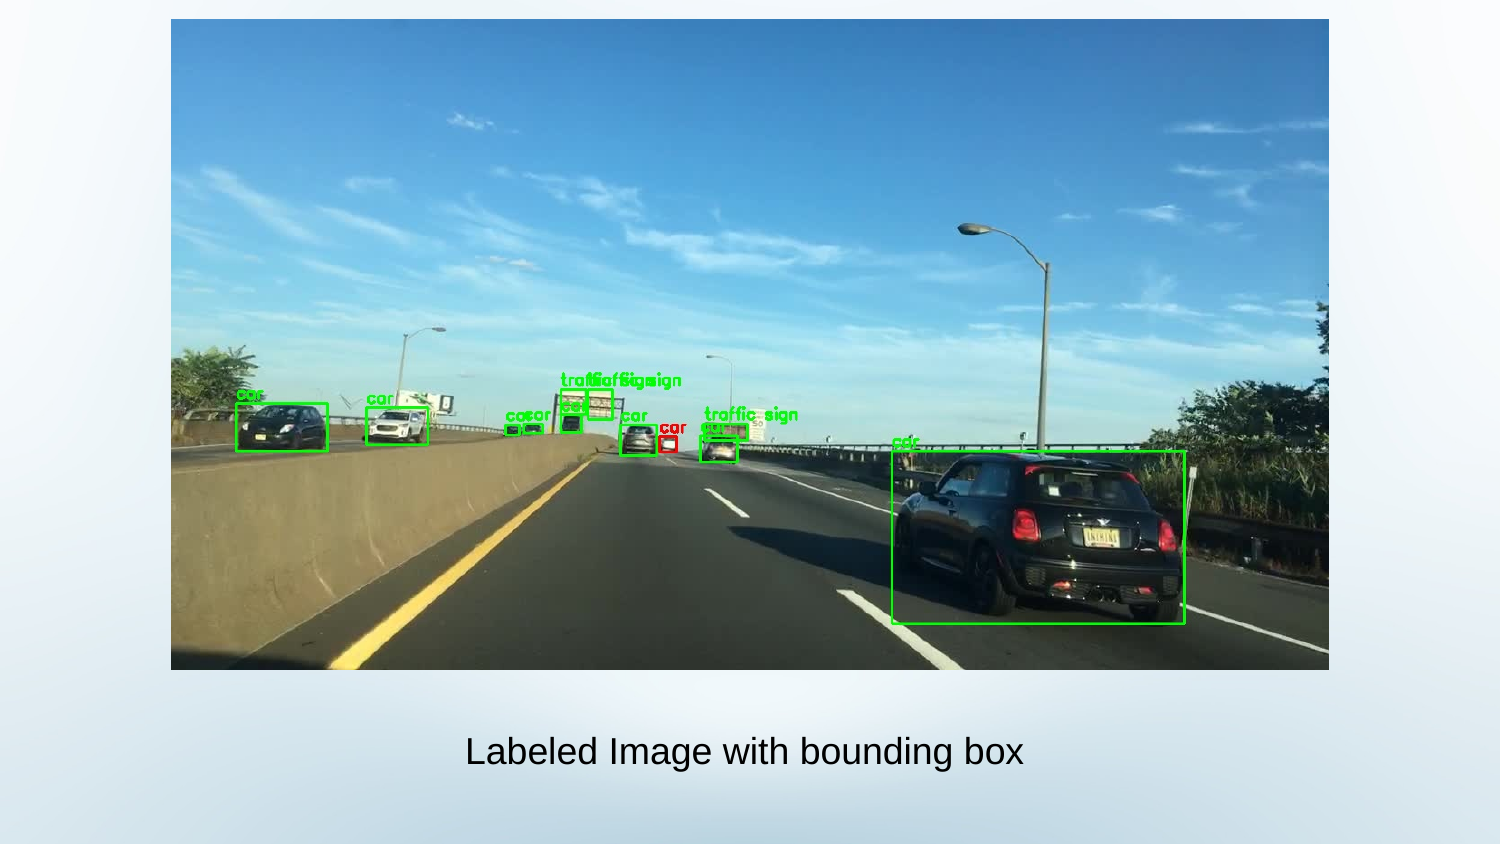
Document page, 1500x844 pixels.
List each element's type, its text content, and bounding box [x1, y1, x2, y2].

list Labeled Image with bounding box [51, 705, 1449, 788]
picture [0, 0, 1500, 844]
